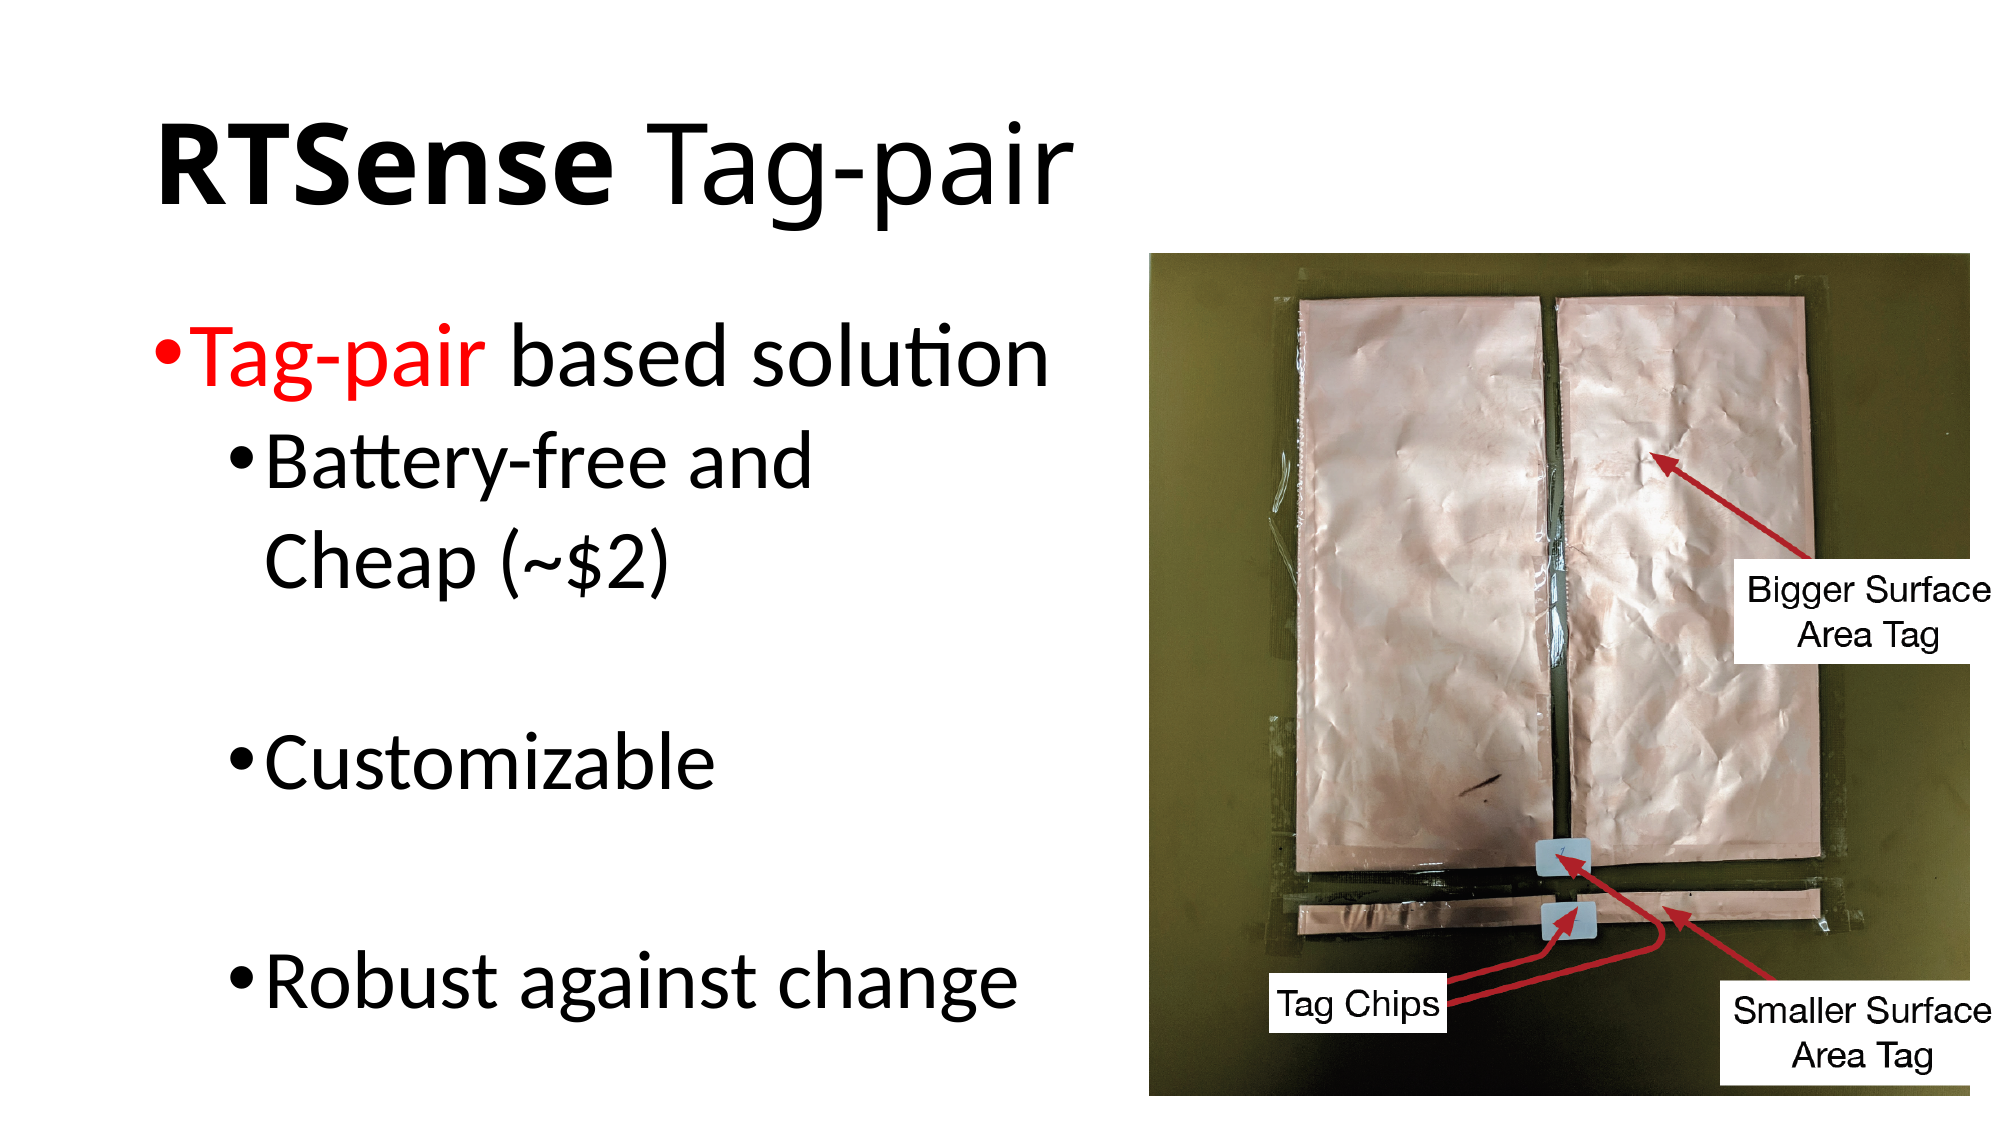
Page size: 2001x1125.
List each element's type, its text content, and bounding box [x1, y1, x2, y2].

title RTSense Tag-pair [137, 59, 1863, 278]
picture [1134, 240, 1999, 1103]
list Tag-pair based solution Battery-free and Cheap (~$2) Customizable Robust against change [137, 299, 1863, 1125]
